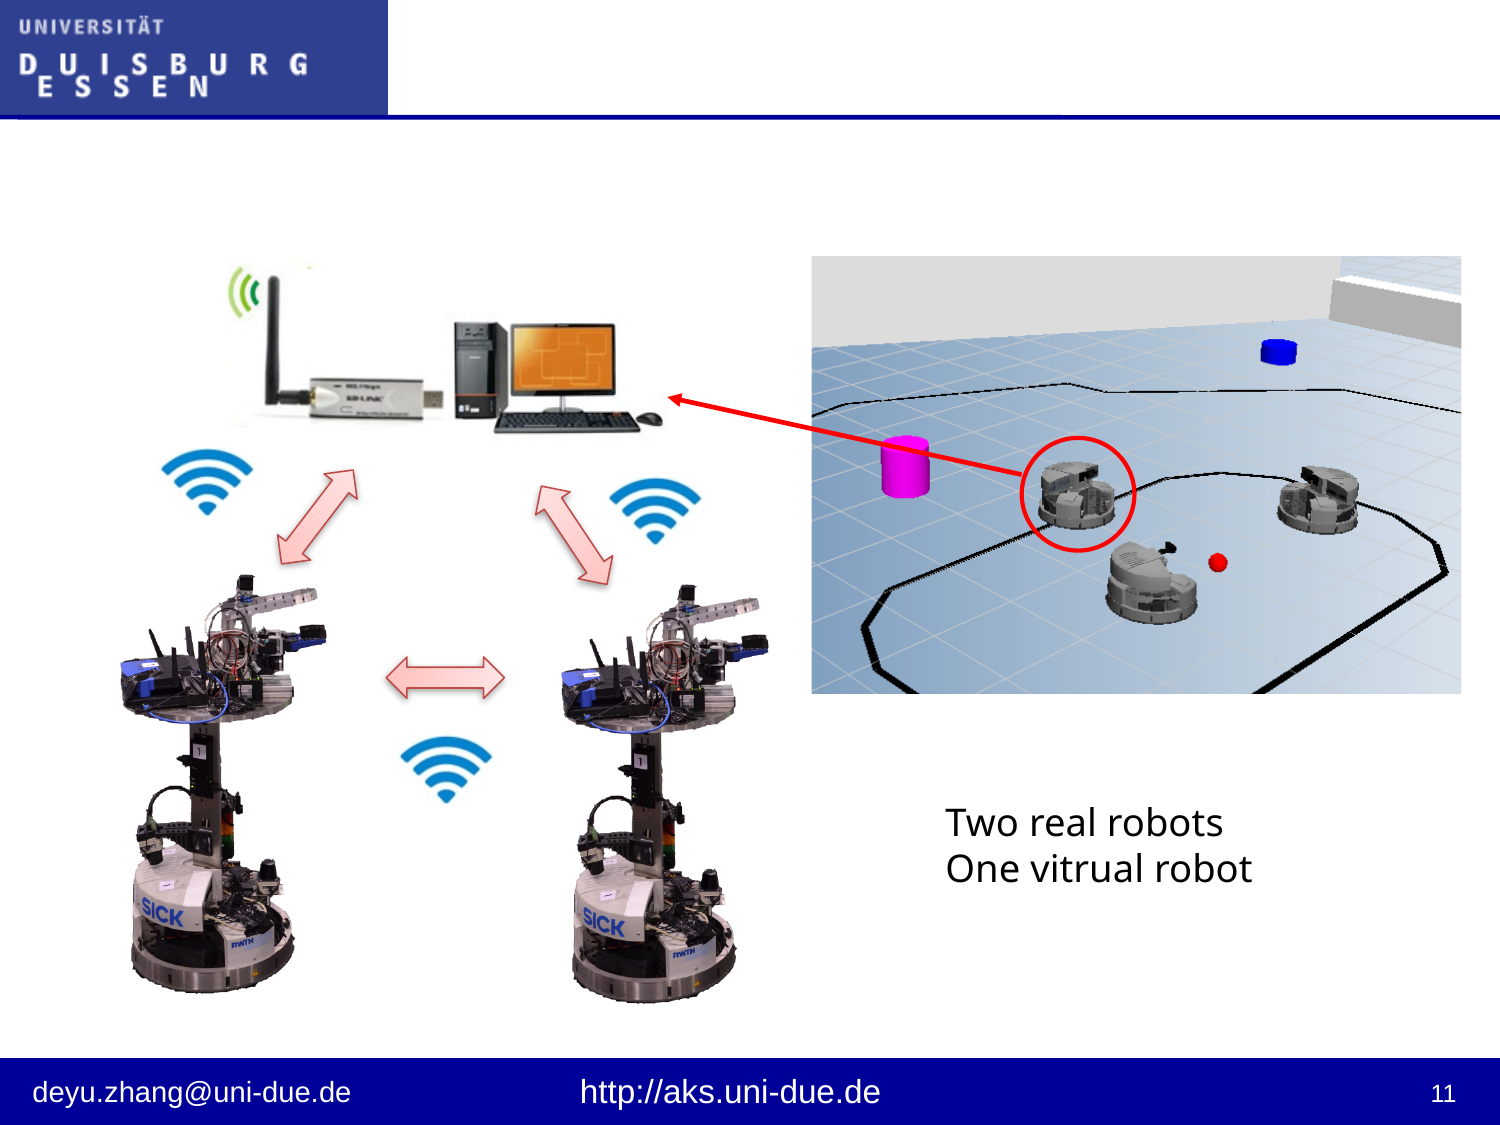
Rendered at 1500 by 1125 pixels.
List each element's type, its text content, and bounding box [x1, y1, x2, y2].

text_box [667, 396, 1022, 475]
picture [0, 0, 388, 114]
text_box [276, 471, 358, 560]
picture [811, 255, 1462, 694]
picture [111, 562, 337, 1000]
picture [149, 259, 714, 551]
text_box [534, 485, 613, 570]
text_box Two real robots One vitrual robot [930, 790, 1491, 958]
picture [553, 572, 779, 1010]
picture [388, 715, 505, 810]
text_box [385, 656, 505, 700]
